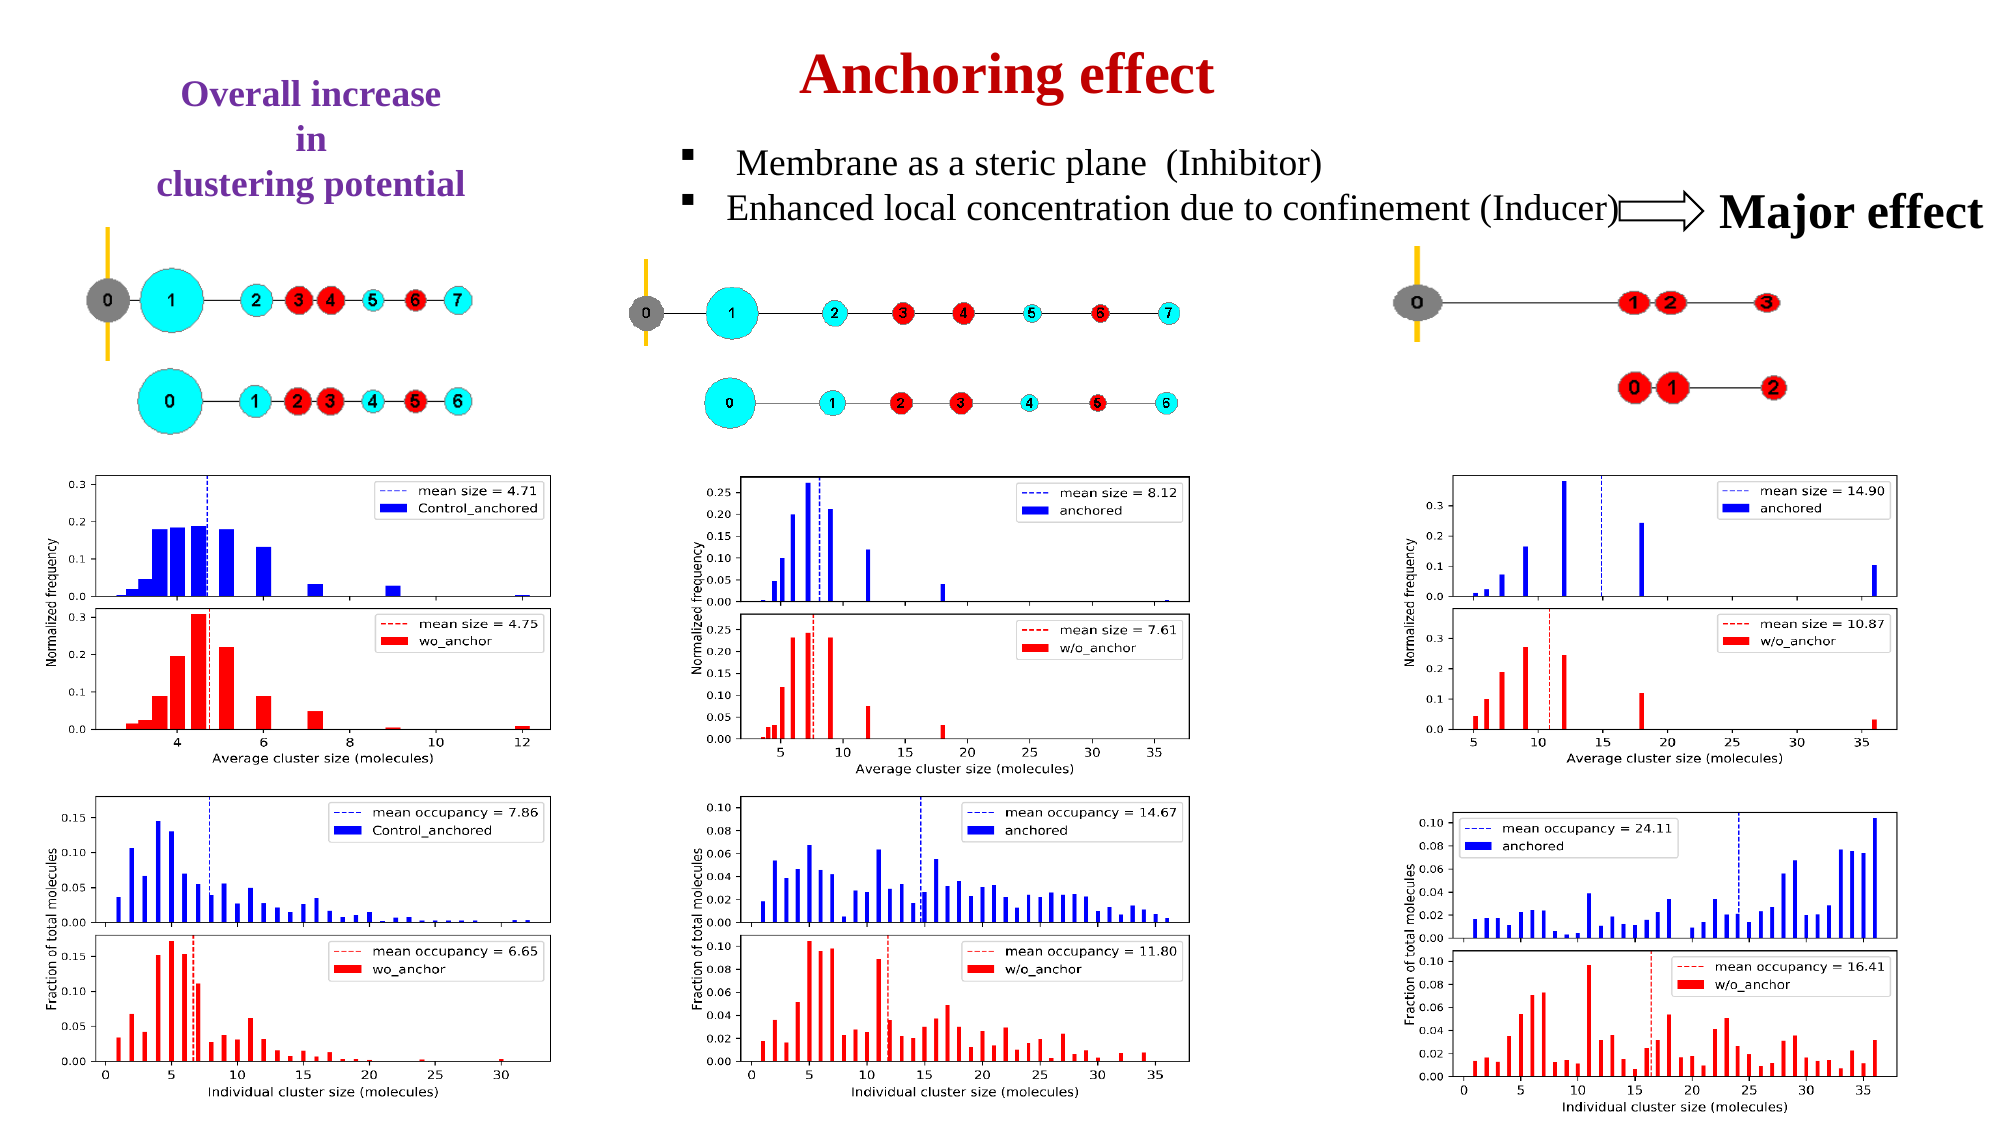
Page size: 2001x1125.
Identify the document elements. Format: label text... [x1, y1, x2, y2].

picture [668, 356, 1247, 1105]
picture [1599, 345, 1819, 420]
text_box Anchoring effect [37, 27, 1978, 113]
picture [1381, 435, 1954, 1120]
picture [1365, 246, 1819, 342]
text_box Membrane as a steric plane (Inhibitor) Enhanced local concentration due to confinement (Inducer) [664, 130, 1646, 235]
text_box Major effect [1704, 170, 1999, 246]
picture [22, 227, 609, 1105]
picture [597, 259, 1207, 346]
text_box Overall increase in clustering potential [141, 61, 481, 211]
text_box [1618, 189, 1705, 233]
